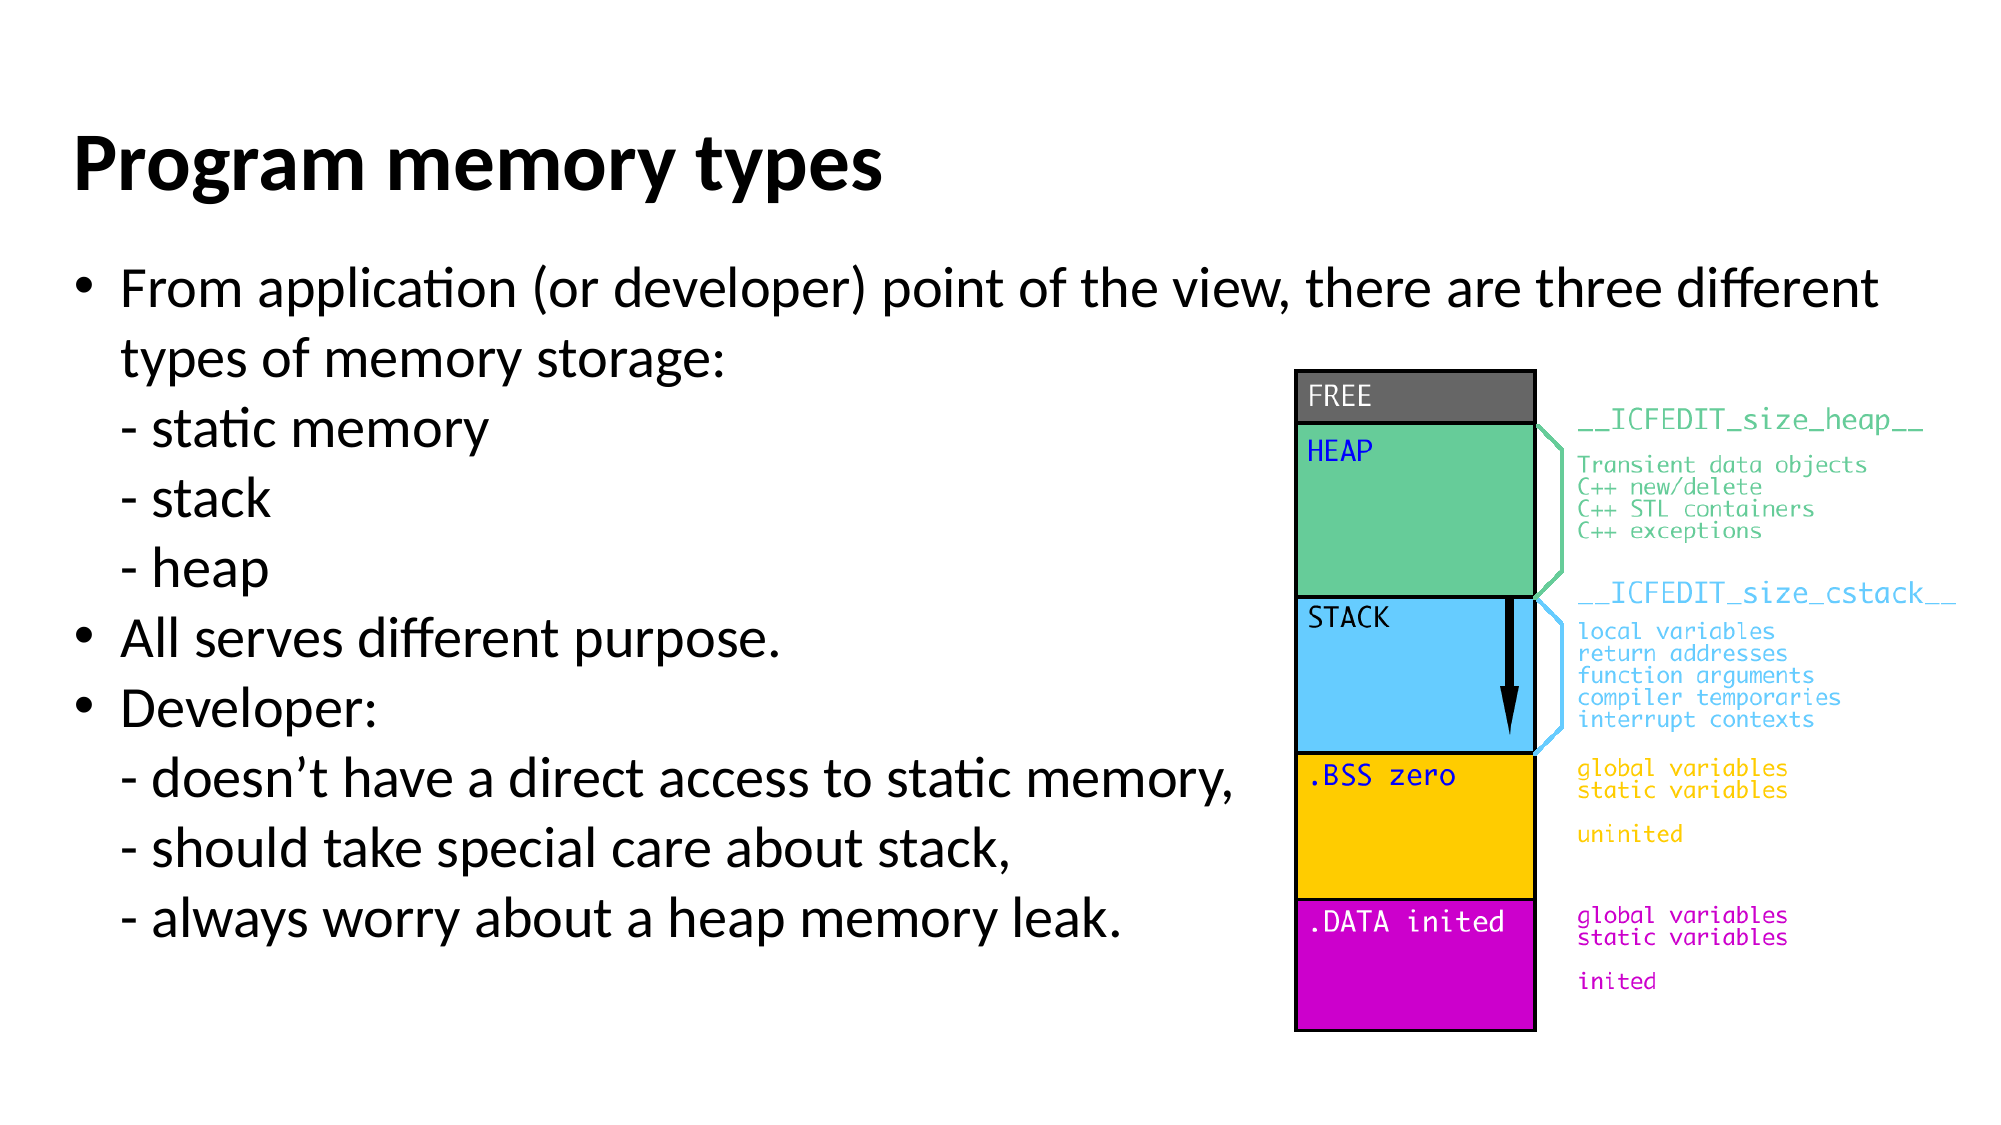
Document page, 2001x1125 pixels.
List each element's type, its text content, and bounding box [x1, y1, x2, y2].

text_box Program memory types [0, 0, 2000, 215]
text_box From application (or developer) point of the view, there are three different types of memory storage: - static memory - stack - heap All serves different purpose. Developer: - doesn’t have a direct access to static memory, - should take special care about stack, - always worry about a heap memory leak. [0, 242, 2000, 957]
picture [1268, 352, 1962, 1064]
